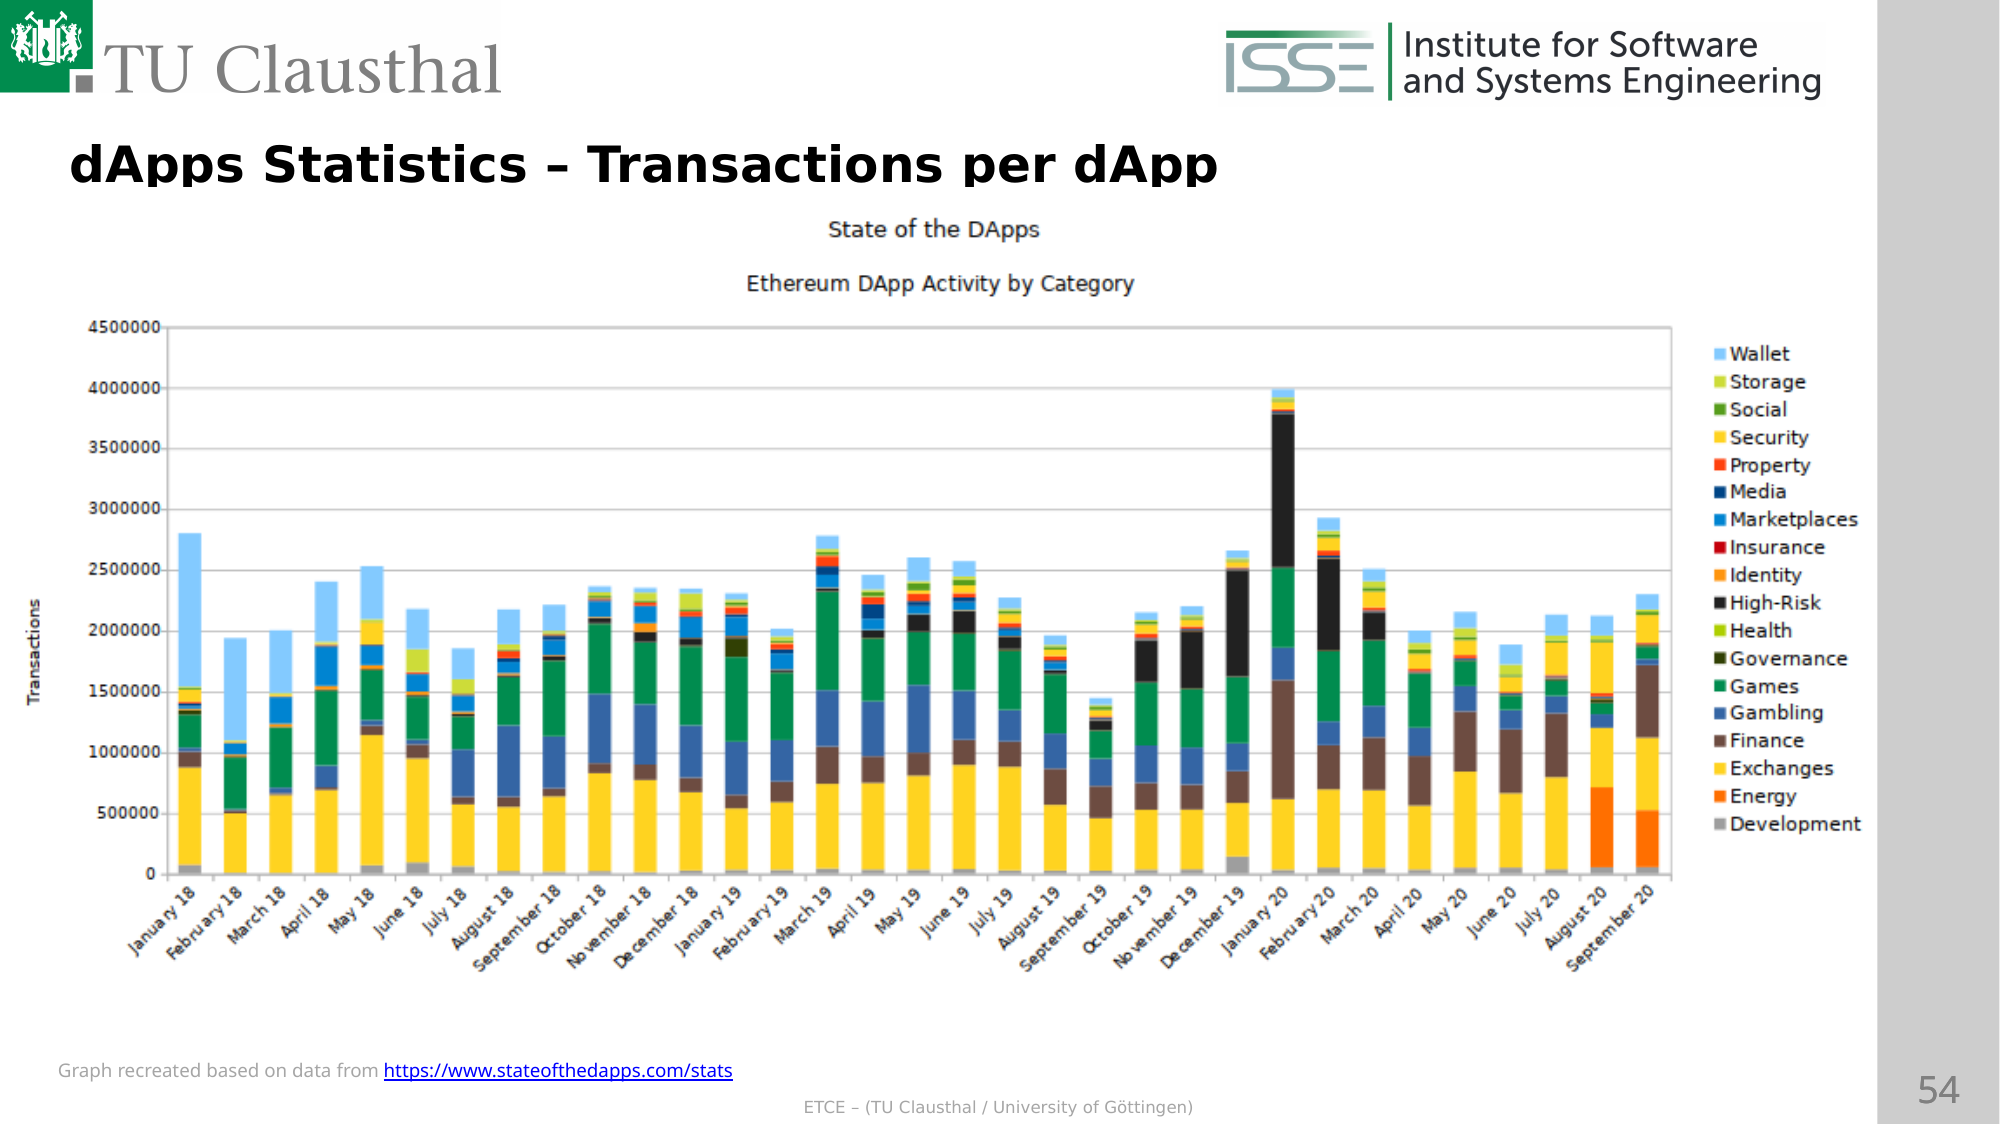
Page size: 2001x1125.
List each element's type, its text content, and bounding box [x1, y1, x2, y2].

picture [0, 187, 1880, 993]
text_box dApps Statistics – Transactions per dApp [54, 125, 1818, 187]
text_box Graph recreated based on data from https://www.stateofthedapps.com/stats [43, 1051, 1106, 1092]
picture [1218, 22, 1826, 107]
picture [0, 0, 501, 93]
